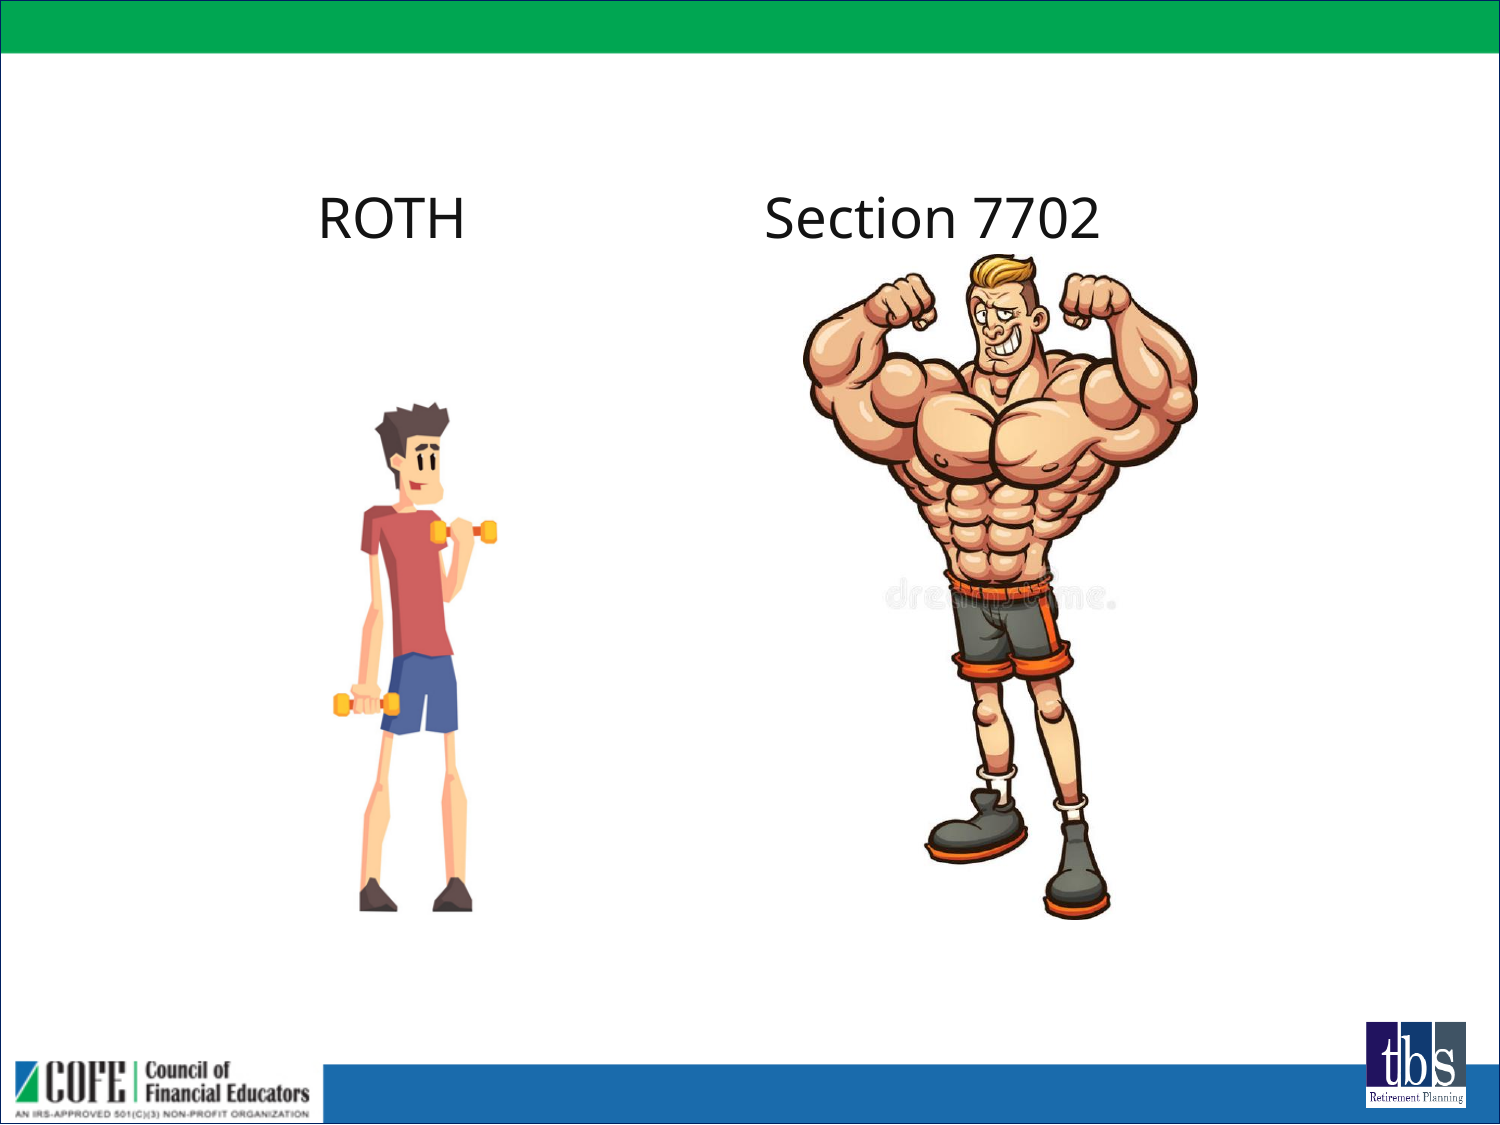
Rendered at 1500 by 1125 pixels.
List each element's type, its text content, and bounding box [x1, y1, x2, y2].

text_box Section 7702 [749, 174, 1297, 258]
picture [1, 1, 1499, 1123]
text_box ROTH [302, 174, 749, 258]
